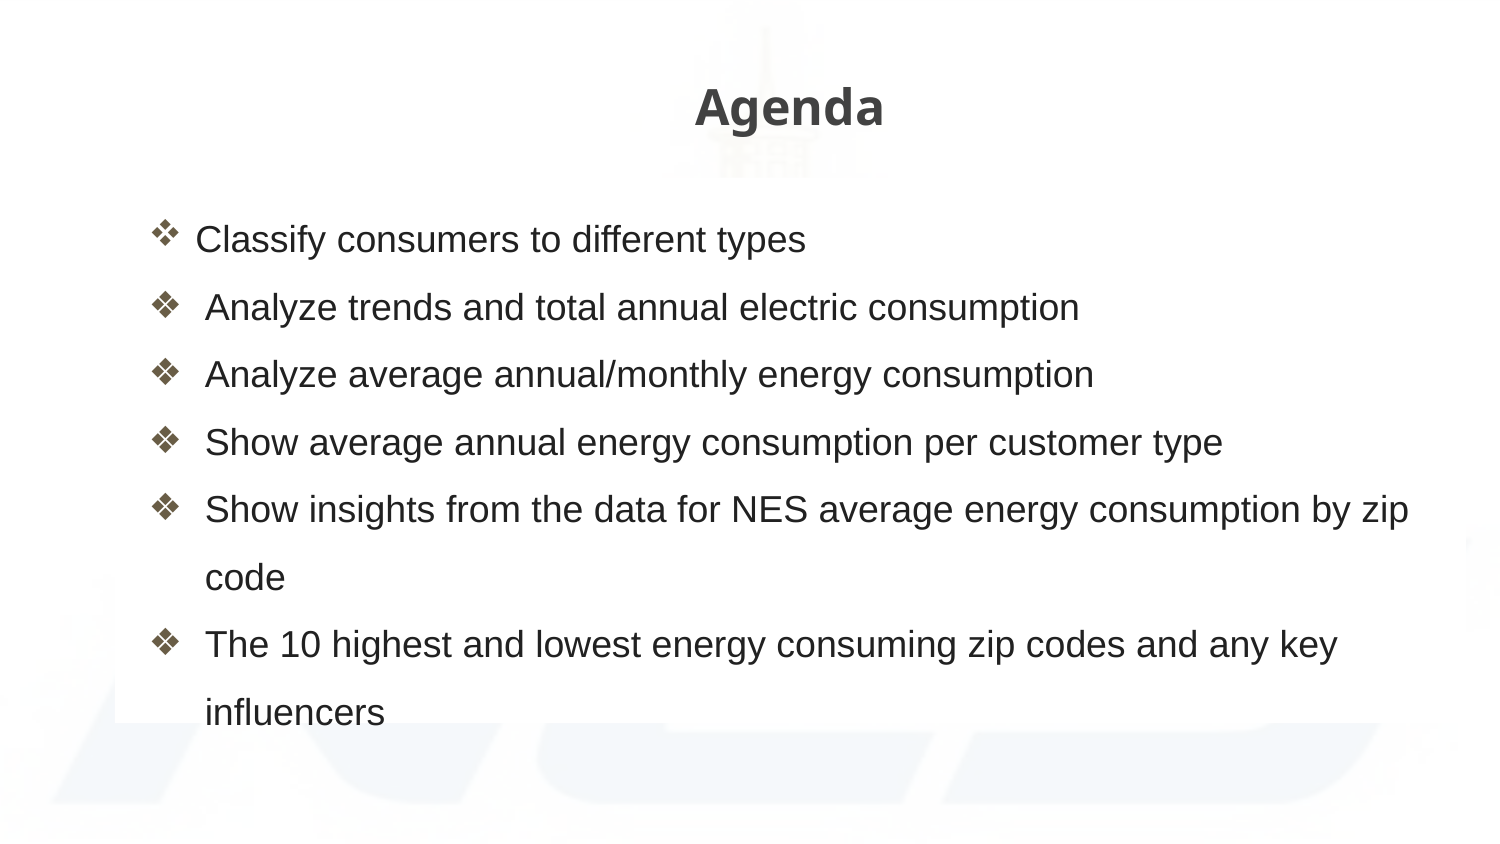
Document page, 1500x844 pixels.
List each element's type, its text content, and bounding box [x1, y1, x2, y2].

title Agenda [213, 60, 1368, 177]
text_box Classify consumers to different types Analyze trends and total annual electric consumption Analyze average annual/monthly energy consumption Show average annual energy consumption per customer type Show insights from the data for NES average energy consumption by zip code The 10 highest and lowest energy consuming zip codes and any key influencers [114, 177, 1467, 724]
